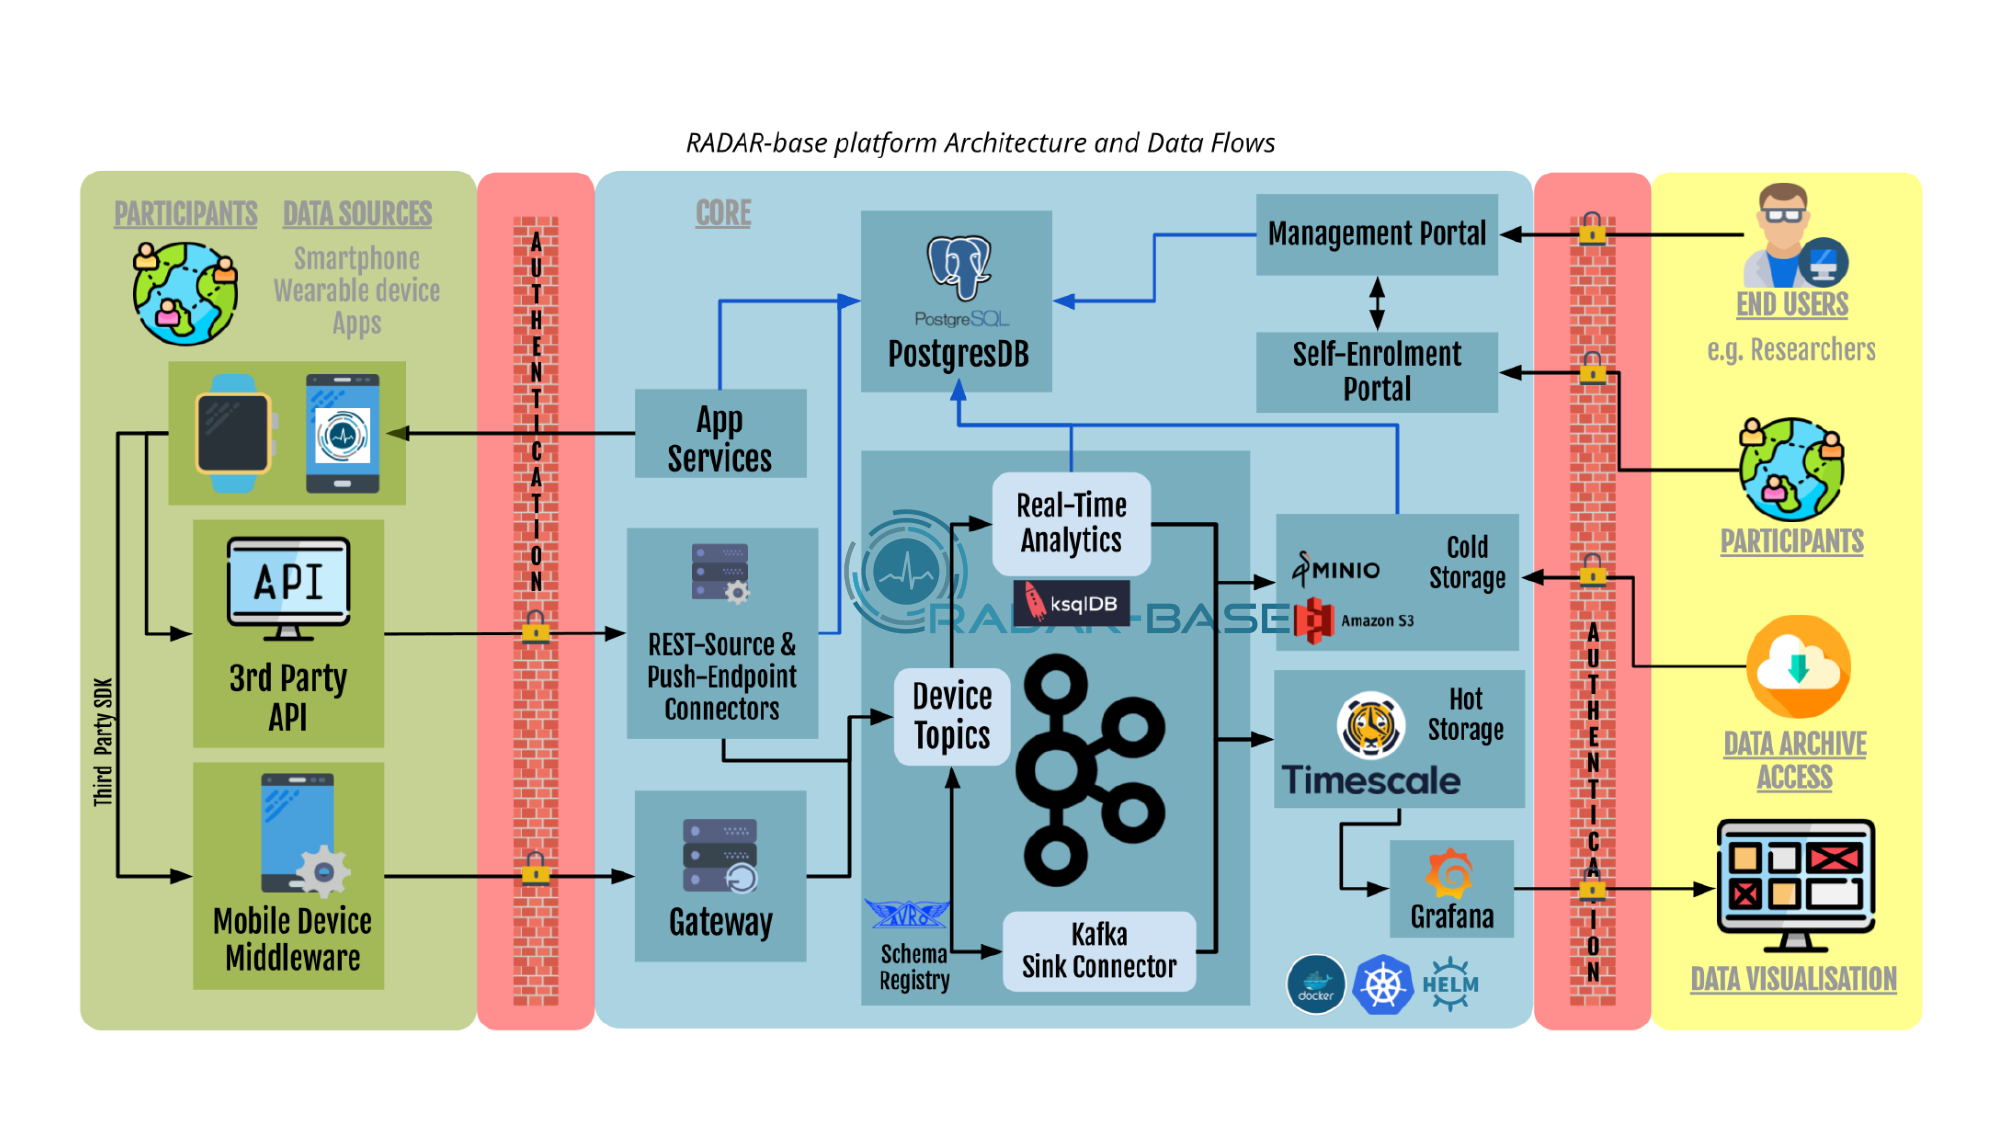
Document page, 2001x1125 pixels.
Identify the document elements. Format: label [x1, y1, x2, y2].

picture [42, 89, 1977, 1058]
